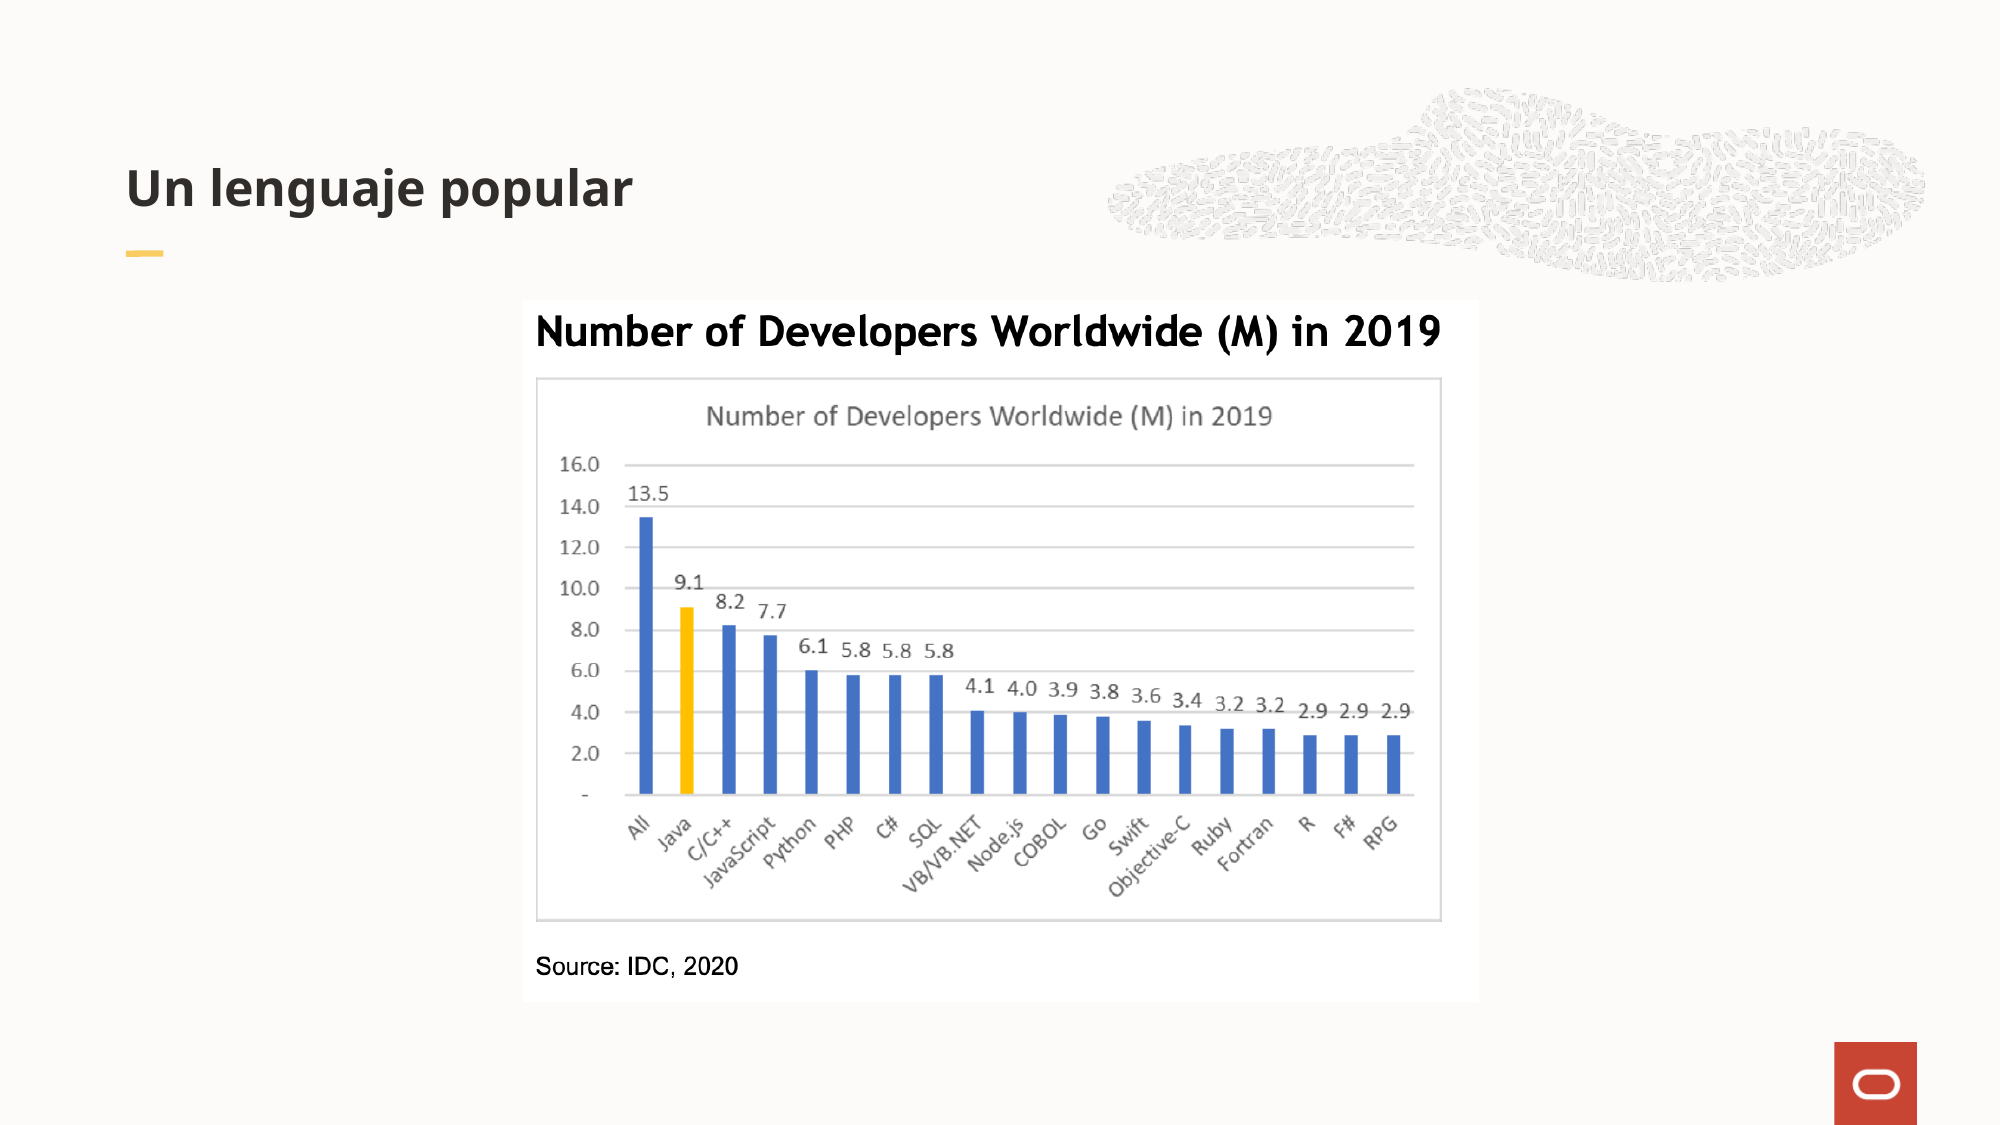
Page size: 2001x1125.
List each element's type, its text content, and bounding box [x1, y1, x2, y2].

text_box Un lenguaje popular [125, 83, 1877, 219]
picture [523, 299, 1479, 1002]
